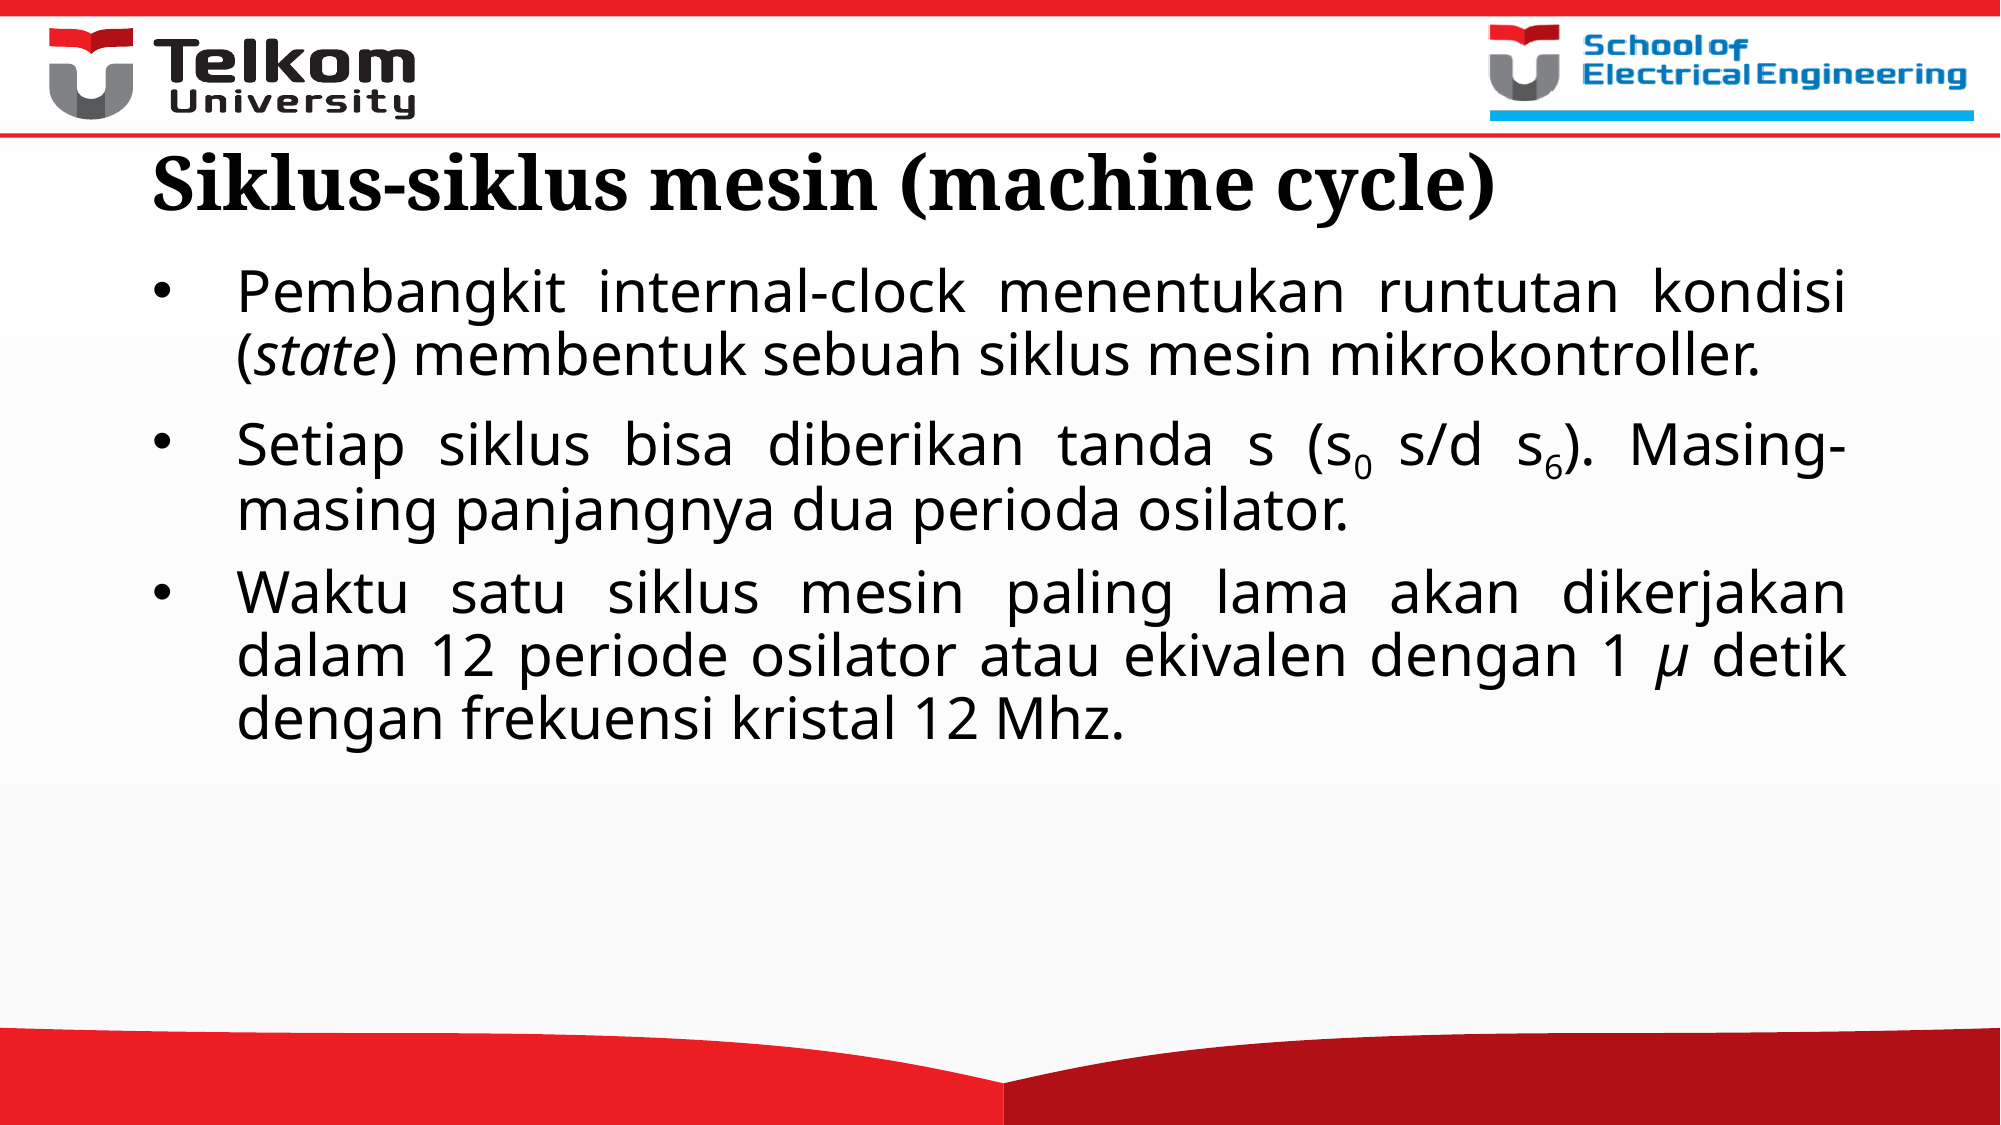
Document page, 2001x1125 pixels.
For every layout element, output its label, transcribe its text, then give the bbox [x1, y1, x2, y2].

title Siklus-siklus mesin (machine cycle) [137, 148, 1863, 225]
picture [1479, 24, 1974, 121]
list Pembangkit internal-clock menentukan runtutan kondisi (state) membentuk sebuah siklus mesin mikrokontroller. Setiap siklus bisa diberikan tanda s (s0 s/d s6). Masing-masing panjangnya dua perioda osilator. Waktu satu siklus mesin paling lama akan dikerjakan dalam 12 periode osilator atau ekivalen dengan 1 µ detik dengan frekuensi kristal 12 Mhz. [137, 254, 1863, 1014]
